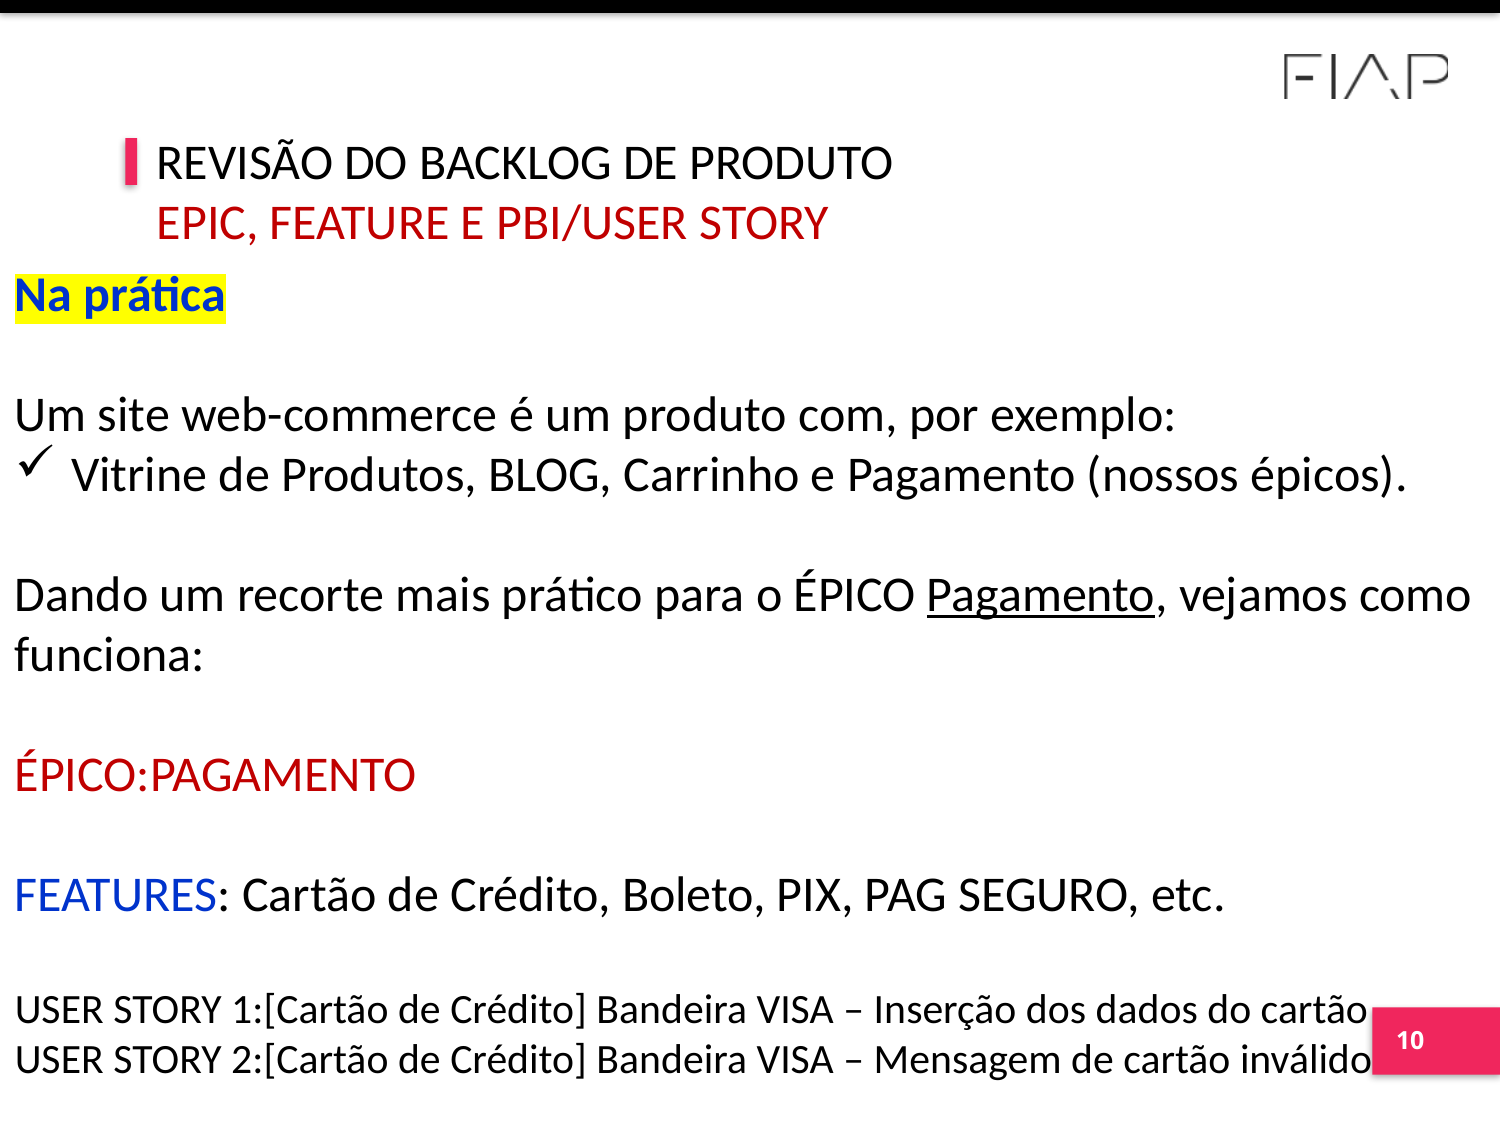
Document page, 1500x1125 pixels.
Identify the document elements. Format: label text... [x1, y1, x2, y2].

text_box Na prática Um site web-commerce é um produto com, por exemplo: Vitrine de Produtos, BLOG, Carrinho e Pagamento (nossos épicos). Dando um recorte mais prático para o ÉPICO Pagamento, vejamos como funciona: ÉPICO:PAGAMENTO FEATURES: Cartão de Crédito, Boleto, PIX, PAG SEGURO, etc. USER STORY 1:[Cartão de Crédito] Bandeira VISA – Inserção dos dados do cartão USER STORY 2:[Cartão de Crédito] Bandeira VISA – Mensagem de cartão inválido [0, 254, 1500, 1089]
text_box REVISÃO DO BACKLOG DE PRODUTO Epic, Feature e PBI/User Story [142, 122, 909, 254]
